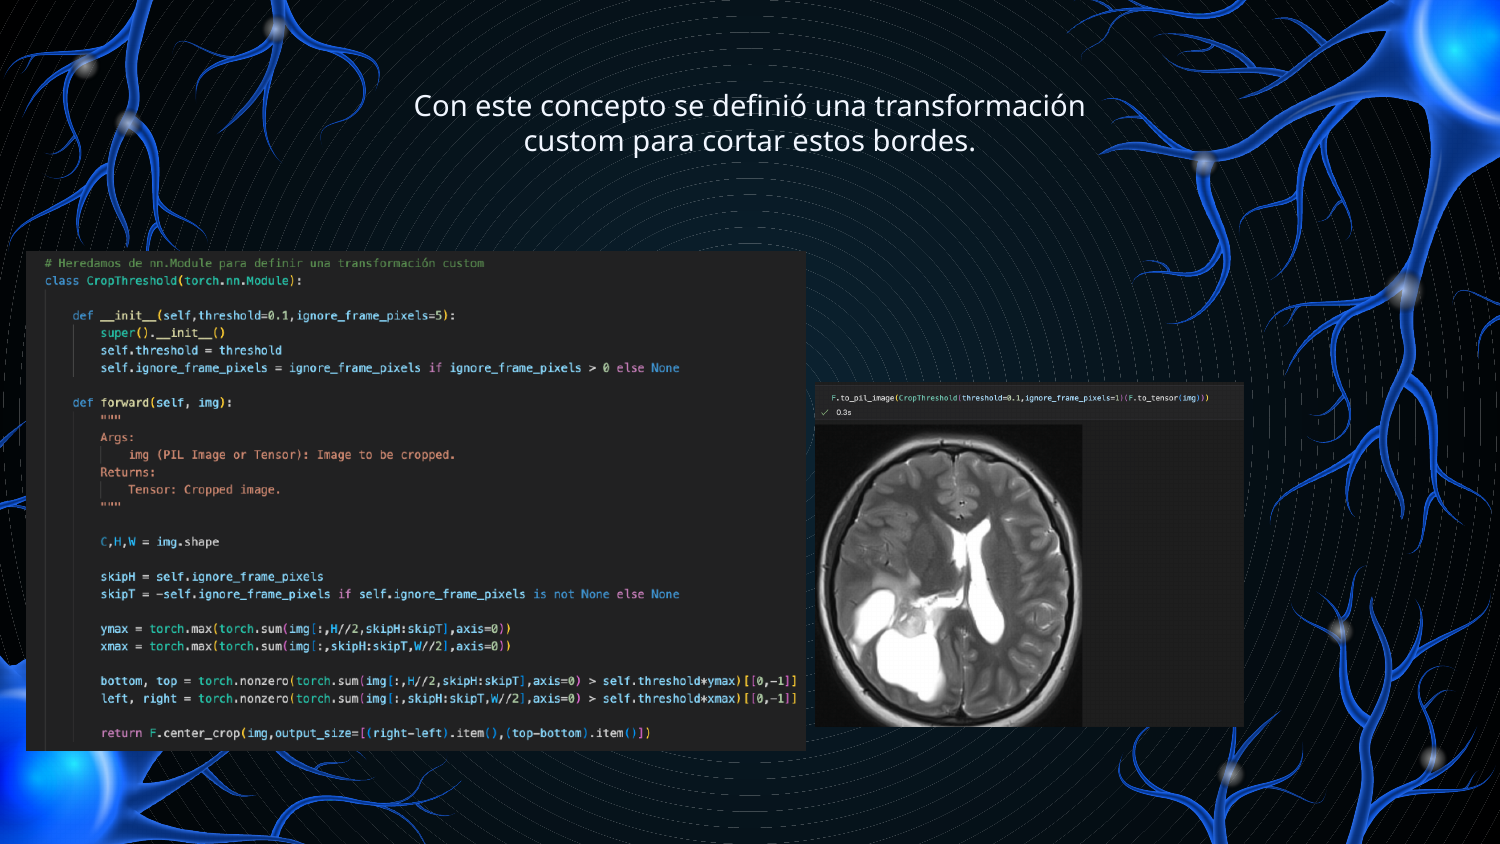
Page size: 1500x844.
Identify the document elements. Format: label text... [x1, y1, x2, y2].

subtitle Con este concepto se definió una transformación custom para cortar estos bordes. [348, 71, 1152, 384]
picture [0, 0, 807, 844]
picture [815, 0, 1500, 844]
